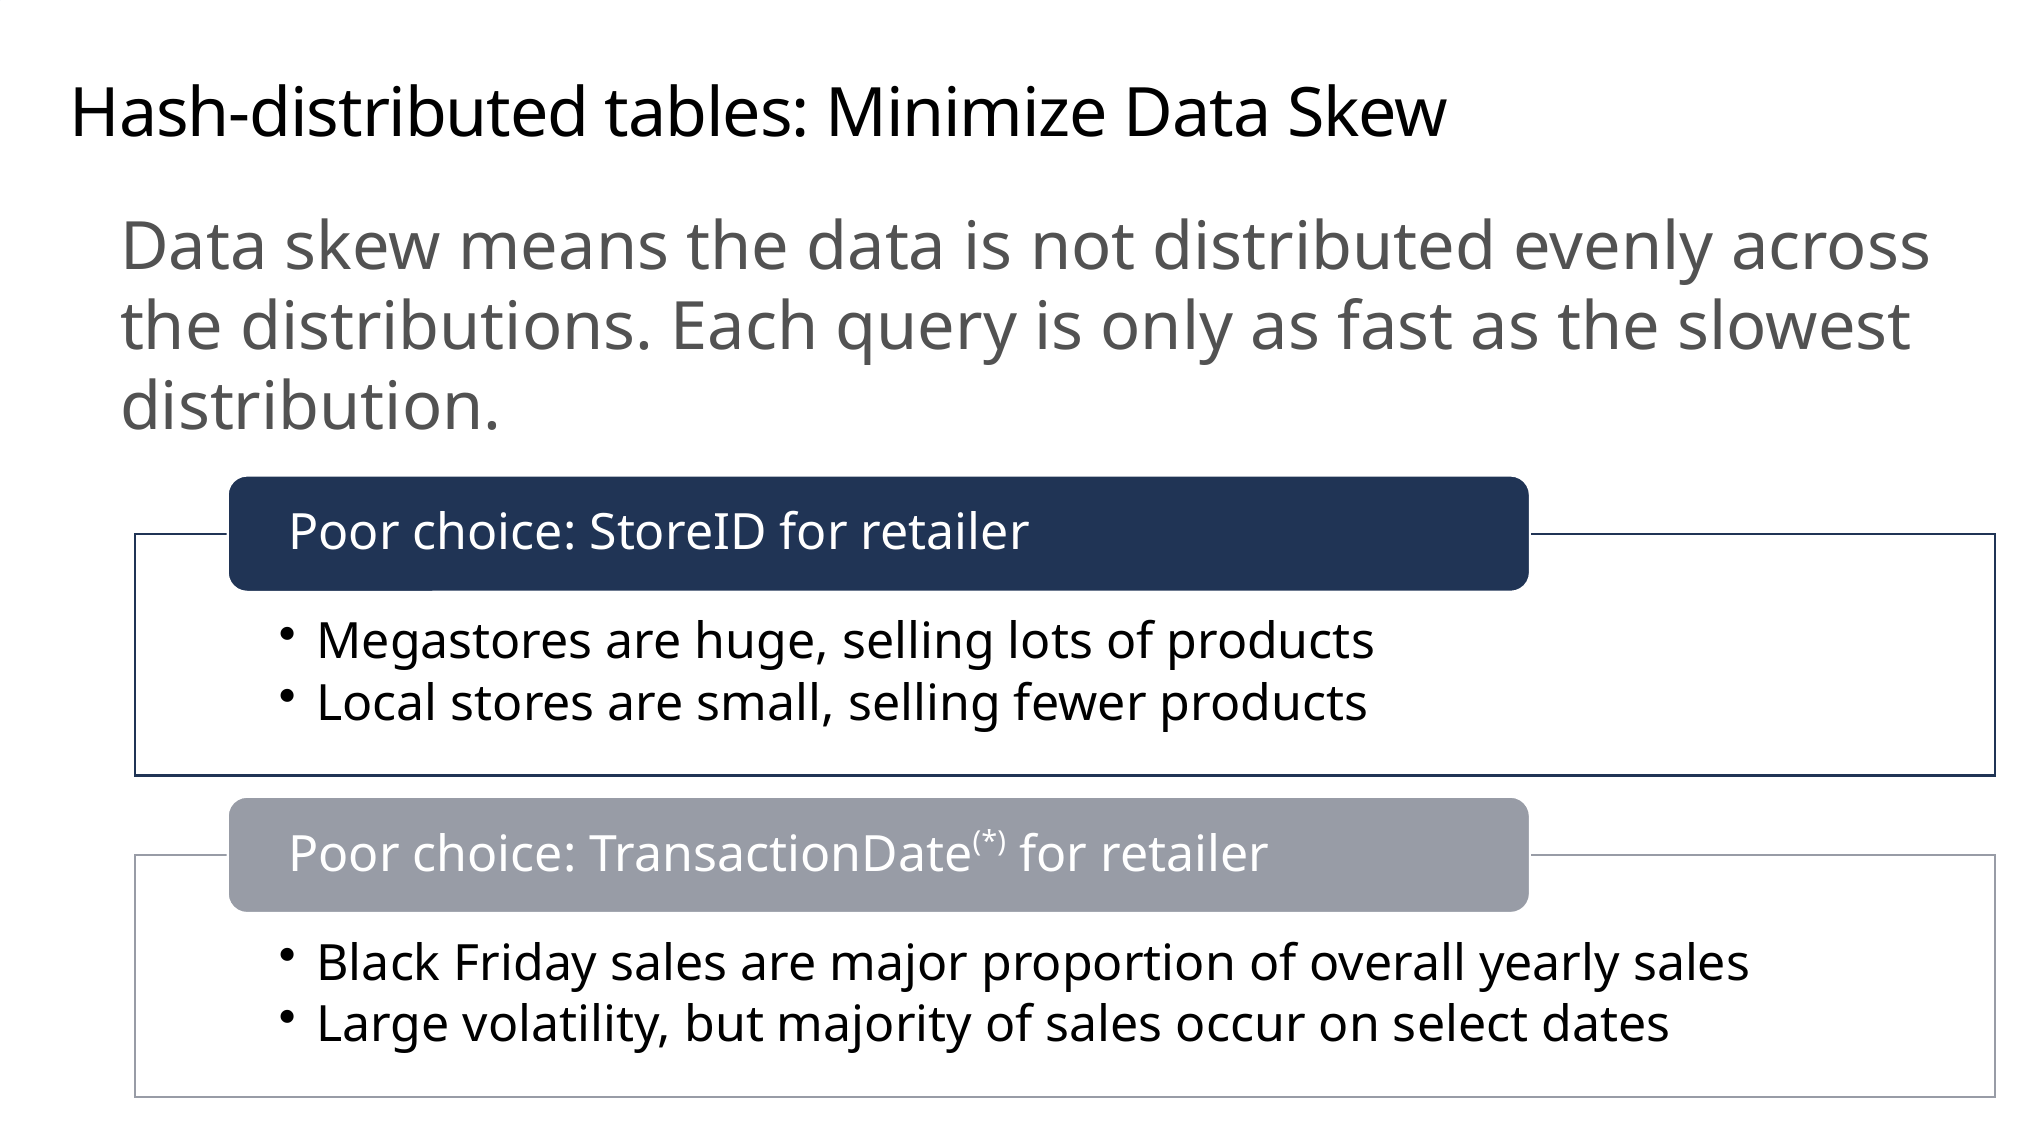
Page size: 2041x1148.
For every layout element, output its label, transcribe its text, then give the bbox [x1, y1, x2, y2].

text_box Hash-distributed tables: Minimize Data Skew [69, 73, 1891, 151]
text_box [134, 473, 1995, 1099]
list Data skew means the data is not distributed evenly across the distributions. Each query is only as fast as the slowest distribution. [120, 202, 1996, 446]
